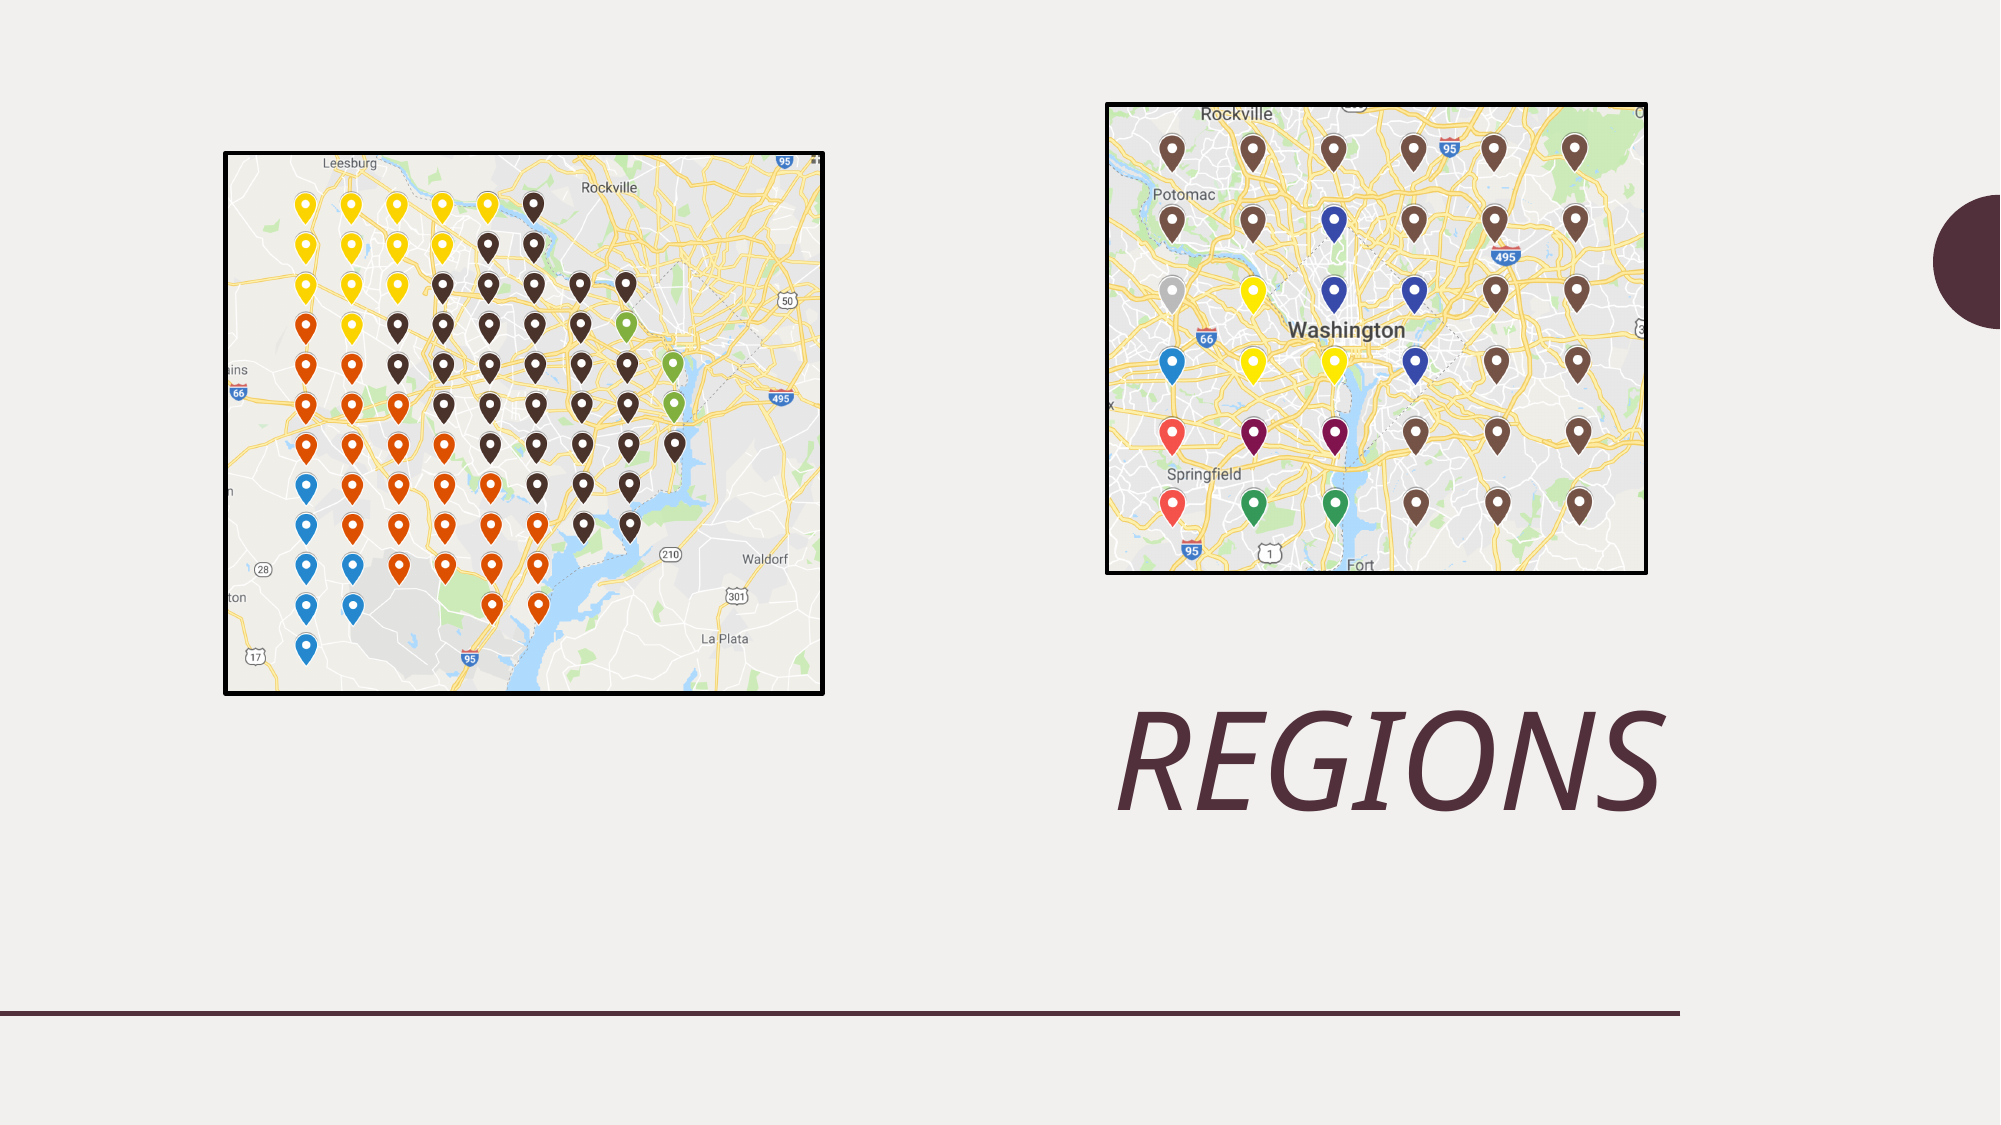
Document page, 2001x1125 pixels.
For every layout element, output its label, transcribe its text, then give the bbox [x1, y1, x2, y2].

title Regions [320, 691, 1681, 982]
picture [1109, 106, 1644, 571]
text_box [0, 0, 2000, 1125]
picture [227, 155, 820, 692]
text_box [1933, 194, 2000, 330]
